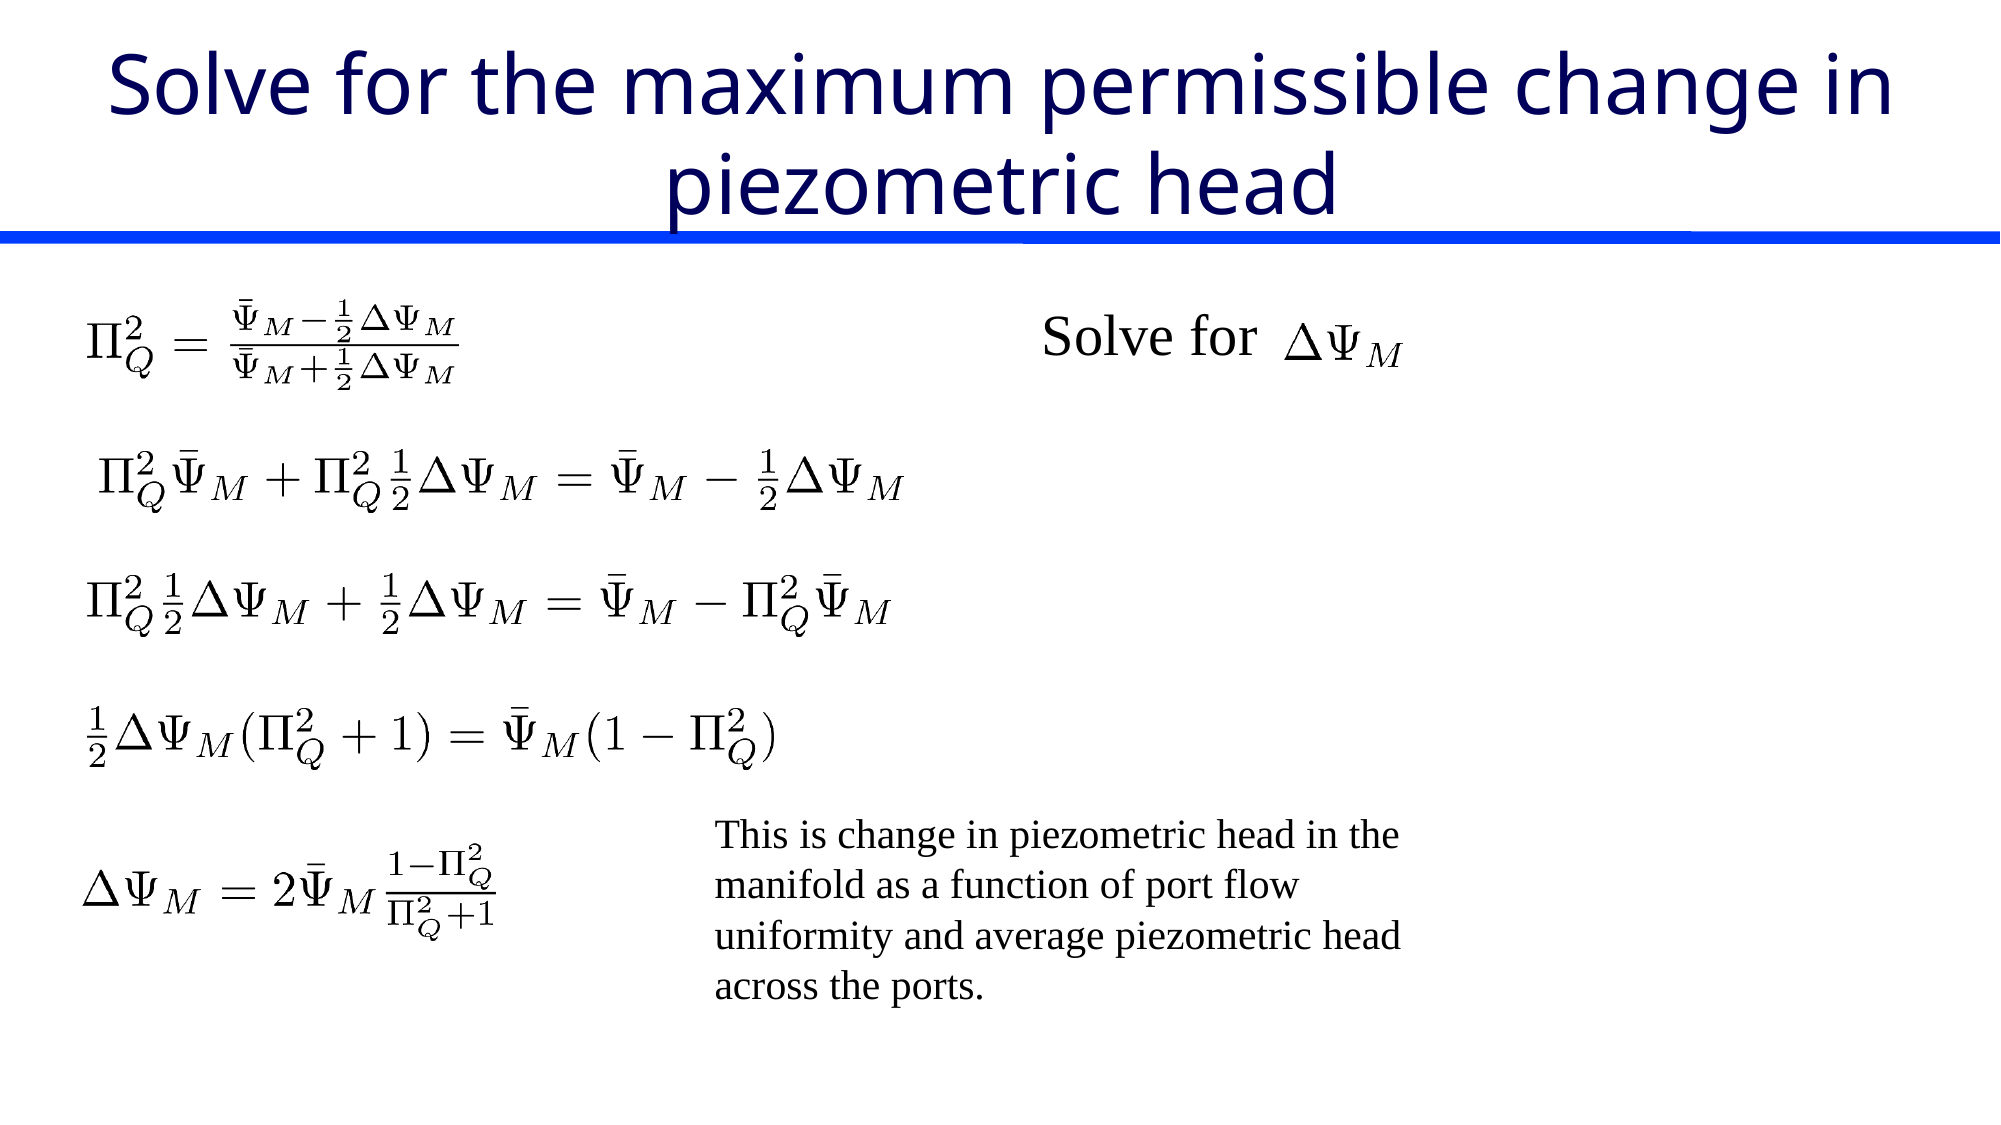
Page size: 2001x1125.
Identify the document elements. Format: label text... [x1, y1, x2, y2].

text_box Solve for [1027, 290, 1288, 375]
picture [99, 449, 904, 514]
picture [1284, 323, 1403, 367]
picture [87, 573, 891, 637]
text_box This is change in piezometric head in the manifold as a function of port flow uniformity and average piezometric head across the ports. [699, 799, 1463, 1015]
picture [87, 299, 459, 390]
picture [87, 706, 774, 770]
title Solve for the maximum permissible change in piezometric head [75, 37, 1930, 225]
picture [82, 842, 496, 941]
